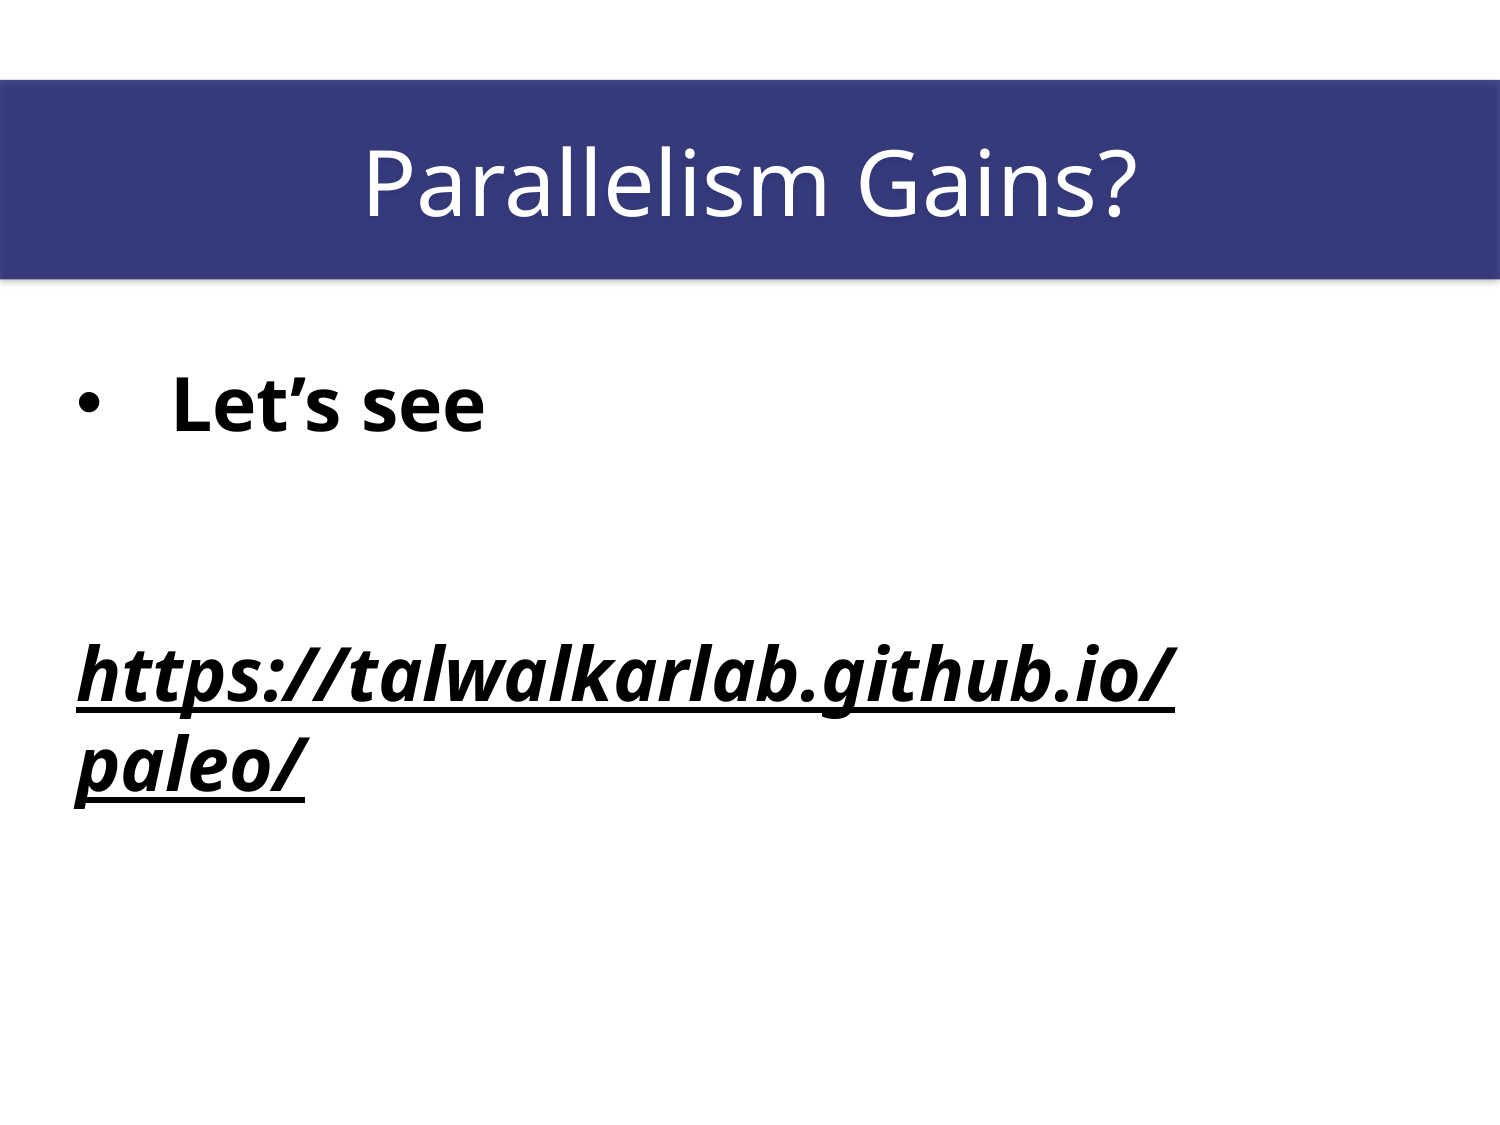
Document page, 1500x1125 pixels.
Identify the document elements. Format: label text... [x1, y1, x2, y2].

text_box Parallelism Gains? [0, 79, 1500, 280]
text_box Let’s see https://talwalkarlab.github.io/paleo/ [61, 349, 1236, 814]
